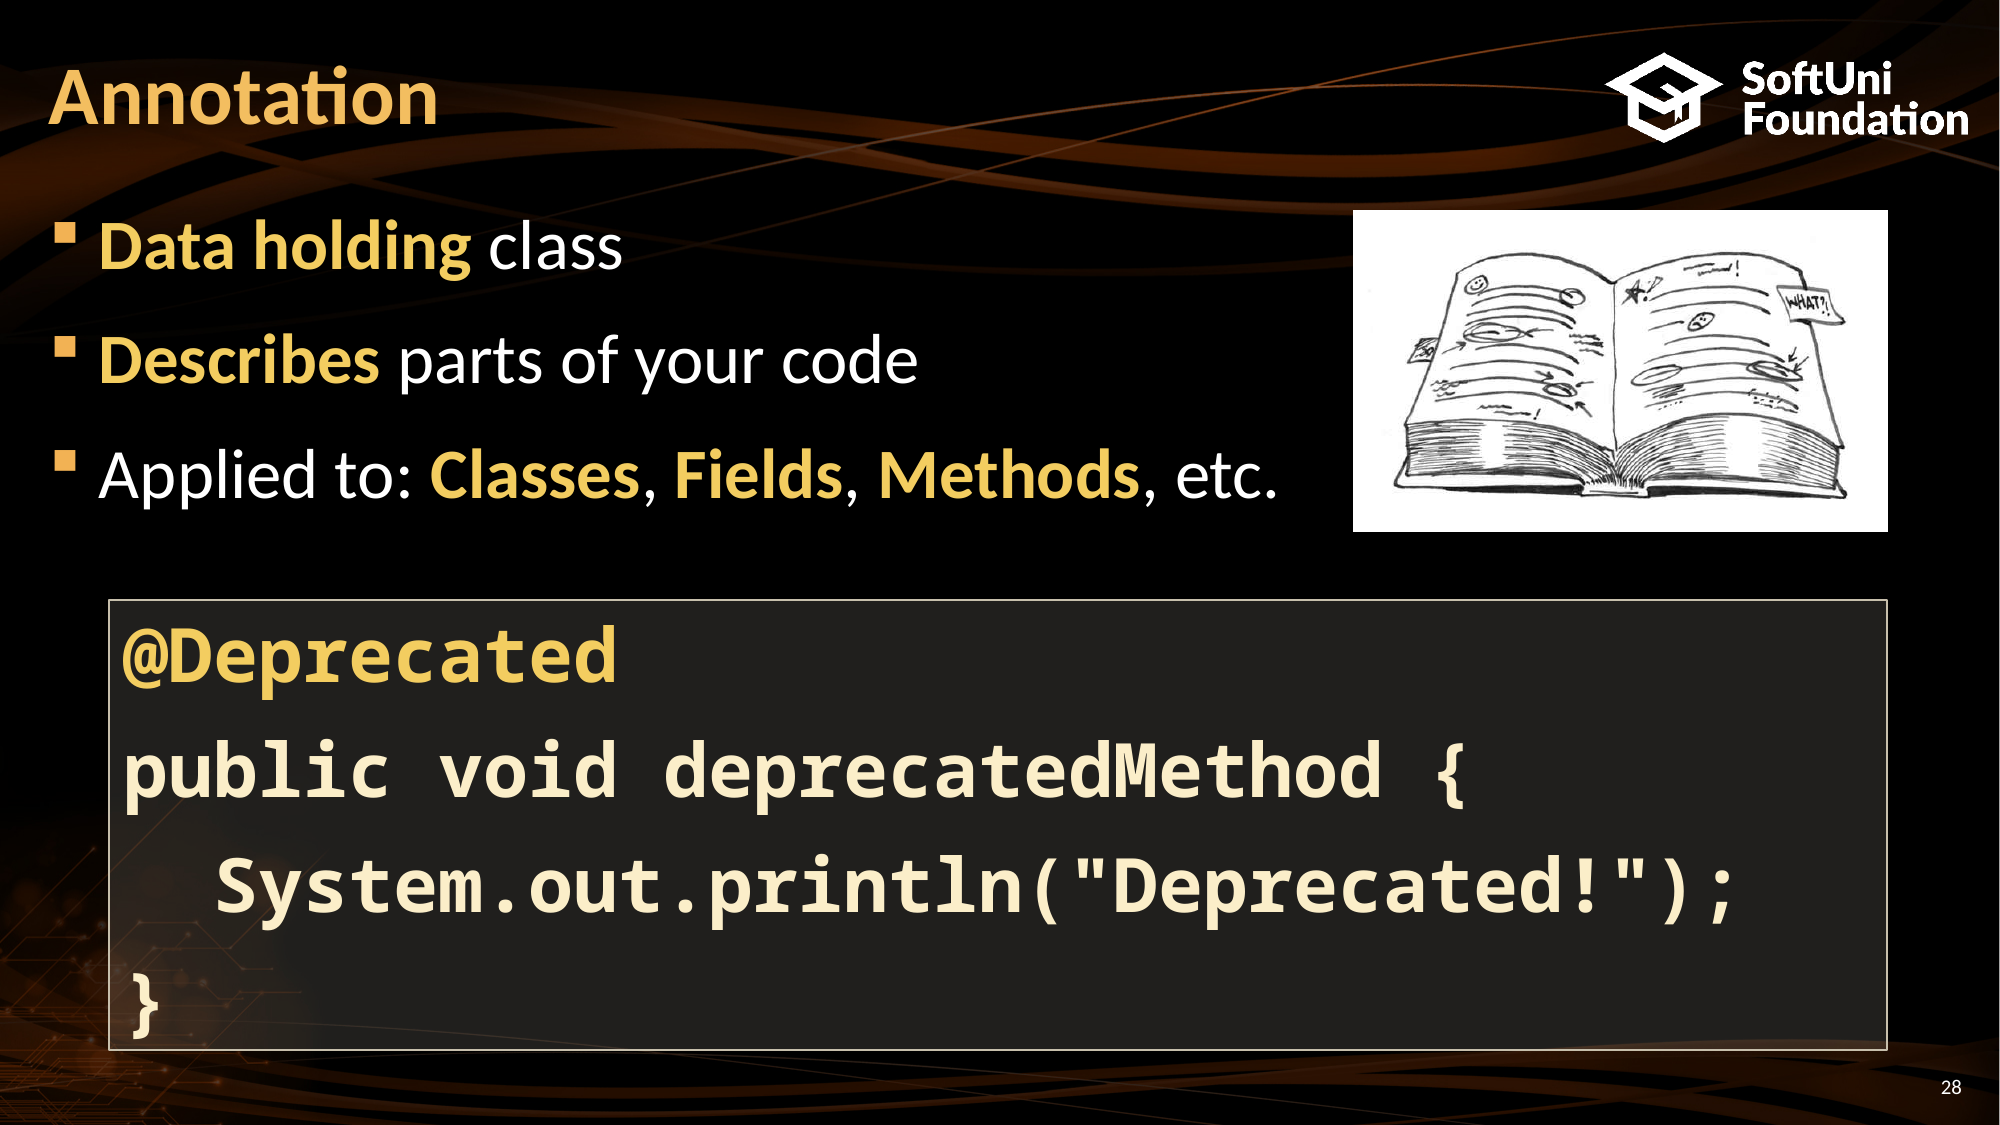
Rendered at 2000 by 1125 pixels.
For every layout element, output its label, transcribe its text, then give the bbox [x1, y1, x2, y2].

title Annotation [30, 6, 1602, 189]
slide_number 28 [1897, 1070, 1968, 1103]
list Data holding class Describes parts of your code Applied to: Classes, Fields, Methods, etc. [31, 188, 1968, 1103]
picture [0, 0, 2000, 1125]
text_box @Deprecated public void deprecatedMethod { System.out.println("Deprecated!"); } [108, 600, 1888, 1050]
